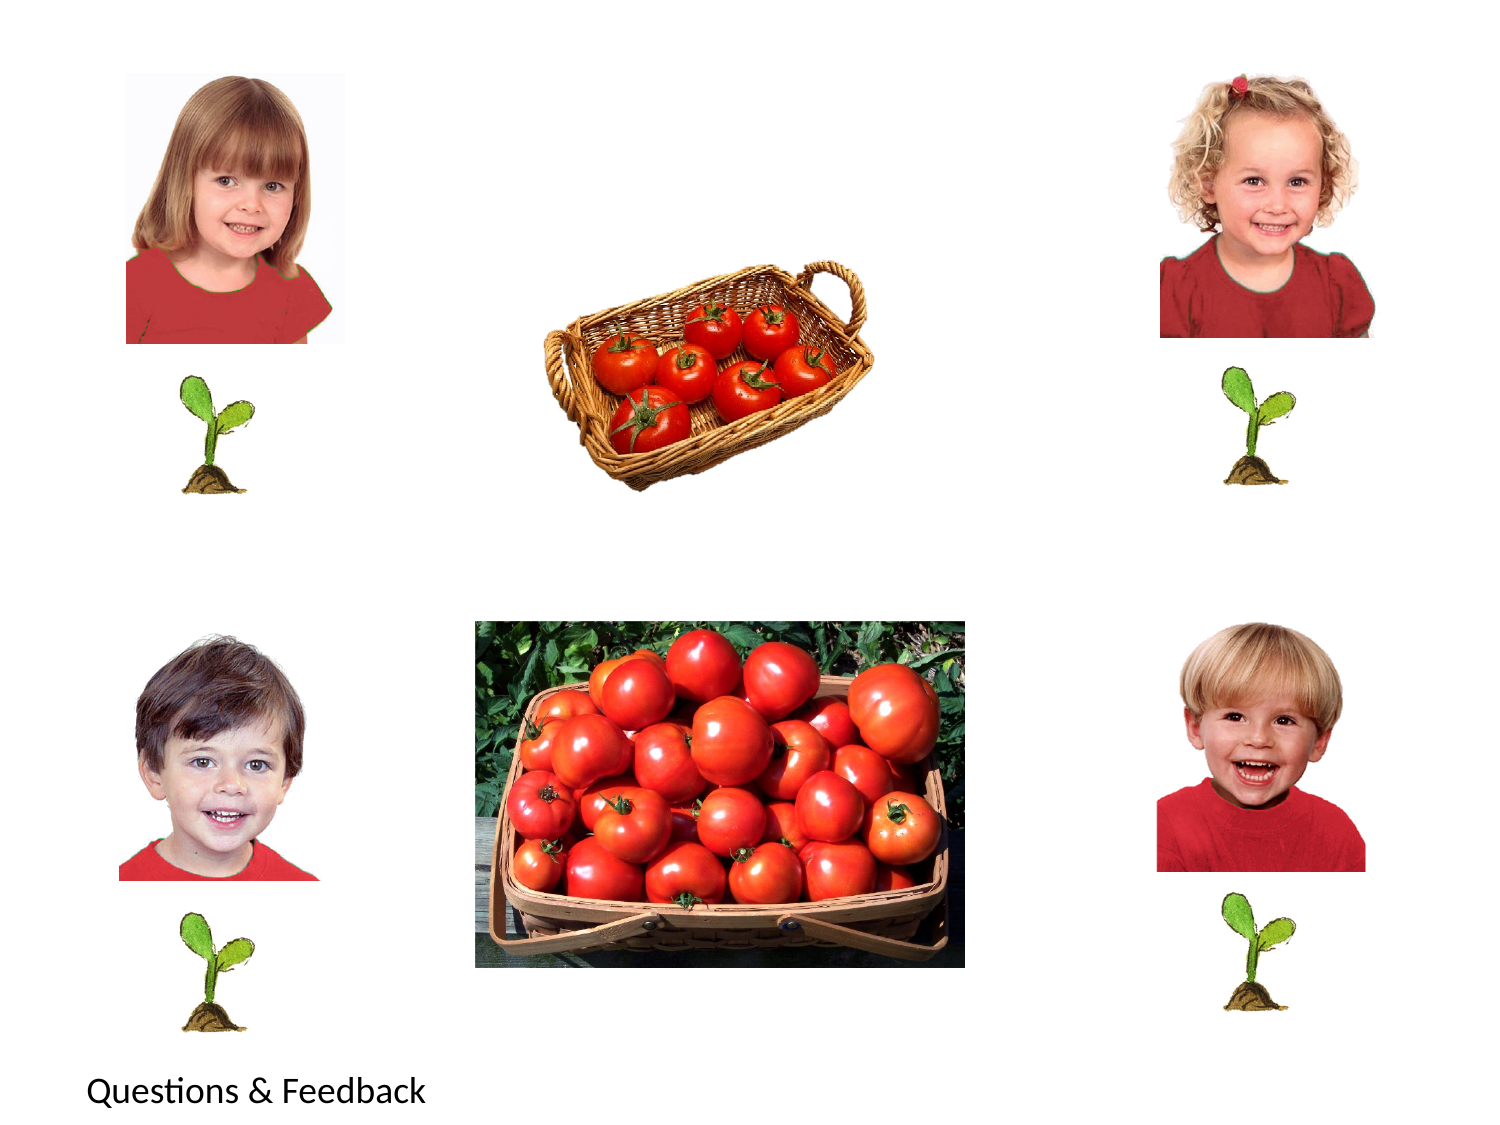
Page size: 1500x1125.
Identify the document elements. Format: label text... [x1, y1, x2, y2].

picture [537, 248, 881, 502]
picture [151, 351, 287, 510]
text_box Questions & Feedback [71, 1058, 442, 1119]
picture [118, 620, 331, 881]
picture [1153, 620, 1367, 1028]
picture [1160, 73, 1380, 339]
picture [151, 889, 287, 1048]
picture [1192, 343, 1328, 502]
picture [475, 621, 966, 969]
picture [125, 72, 345, 344]
